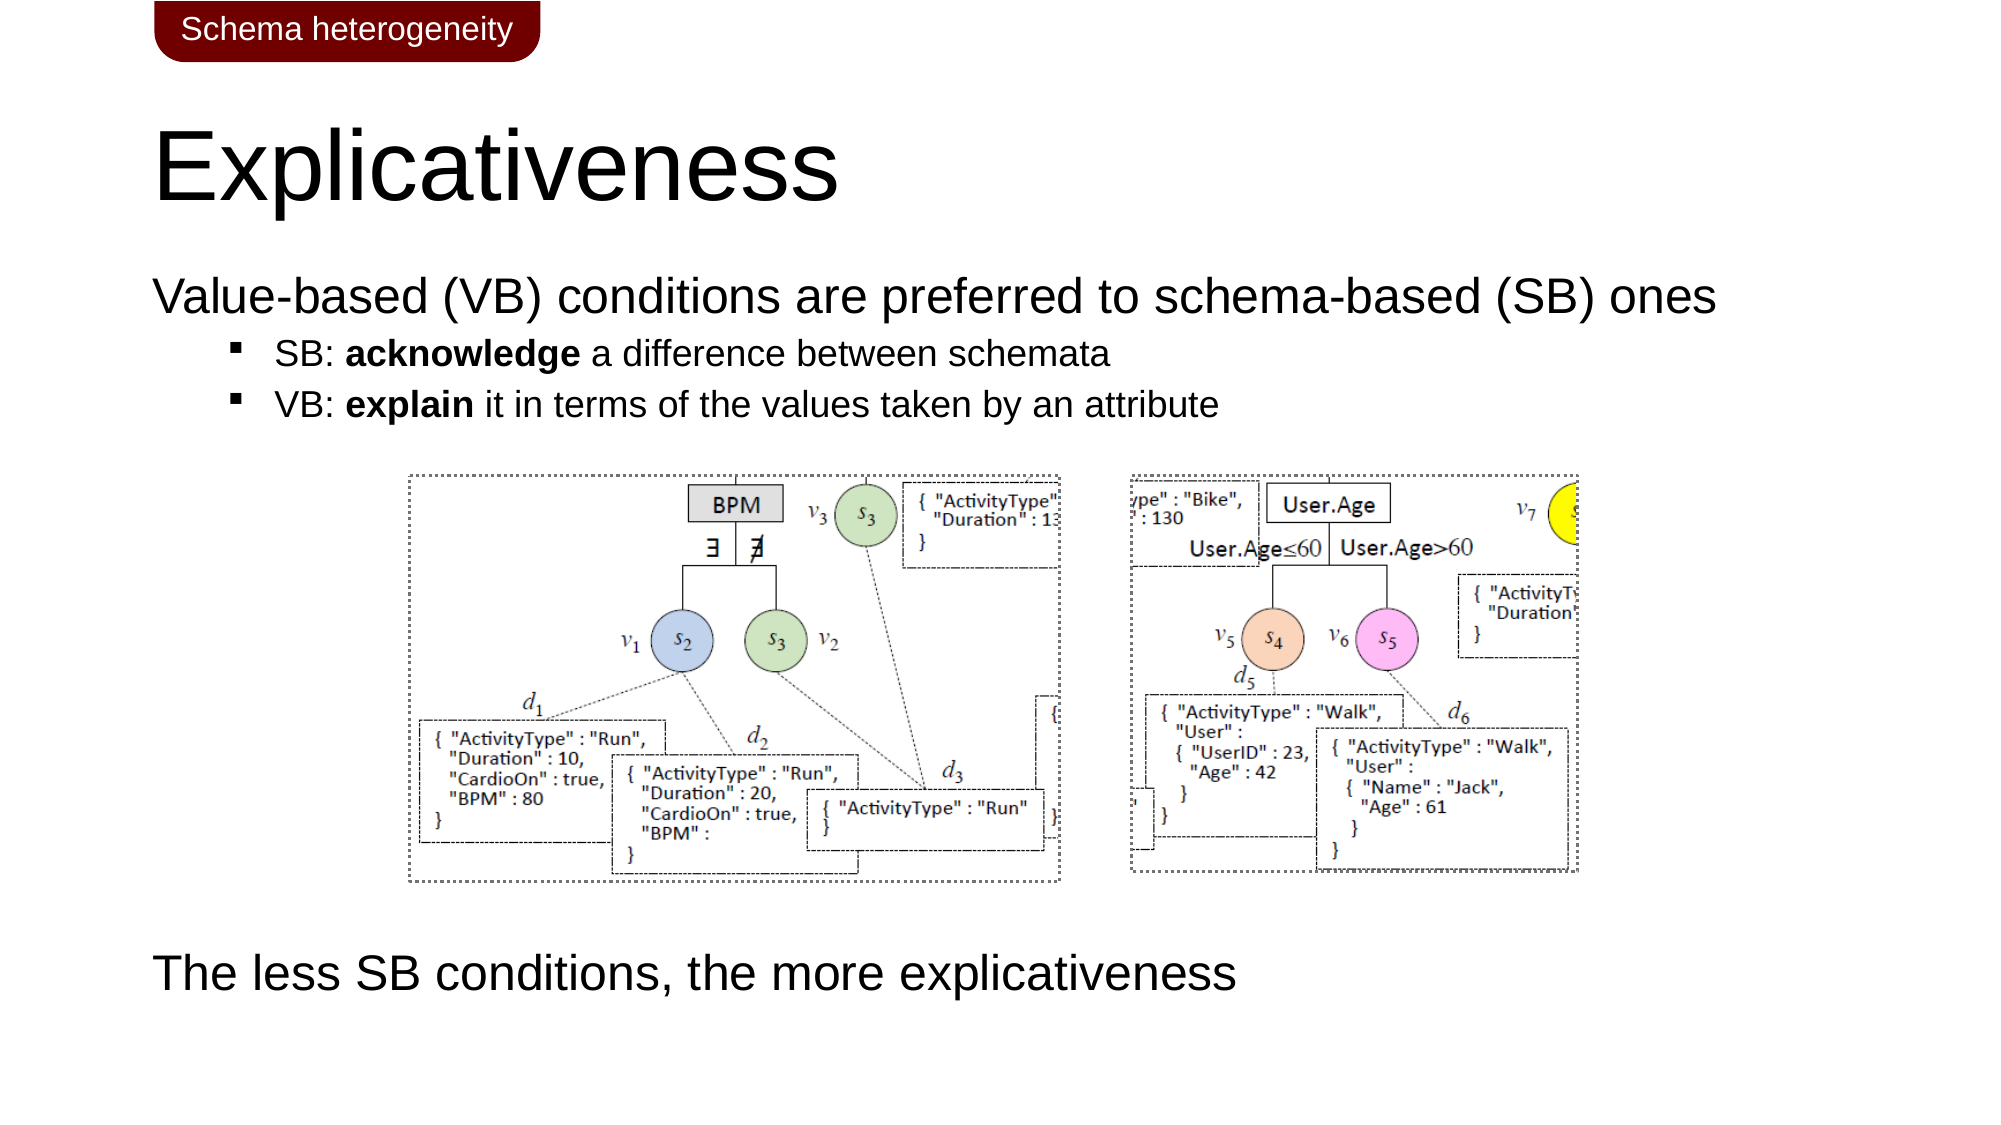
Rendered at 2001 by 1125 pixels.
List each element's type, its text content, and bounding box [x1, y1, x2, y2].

text_box Schema heterogeneity [154, 1, 541, 63]
picture [411, 477, 1059, 880]
list Value-based (VB) conditions are preferred to schema-based (SB) ones SB: acknowledge a difference between schemata VB: explain it in terms of the values taken by an attribute The less SB conditions, the more explicativeness [137, 278, 1863, 993]
picture [1133, 477, 1577, 870]
title Explicativeness [137, 59, 1863, 278]
